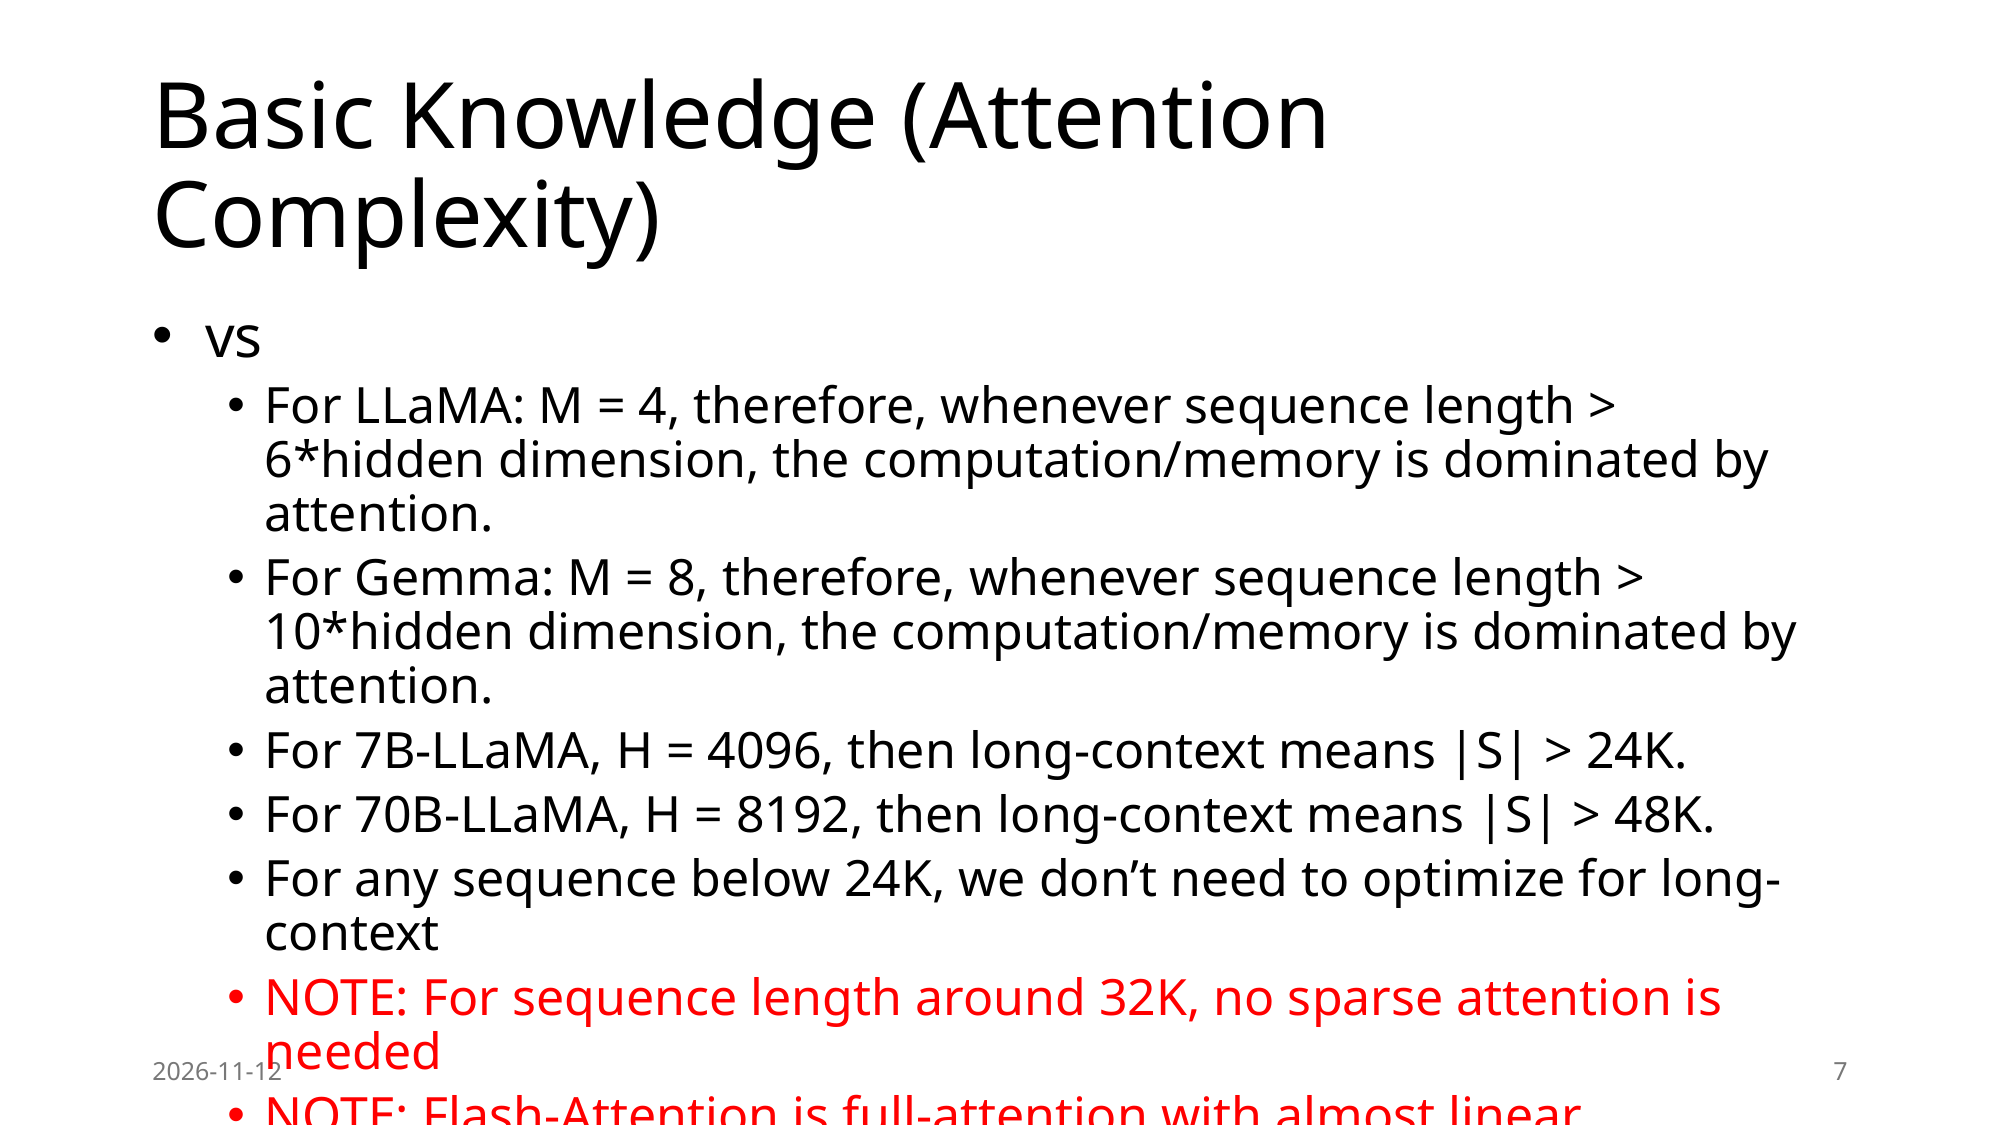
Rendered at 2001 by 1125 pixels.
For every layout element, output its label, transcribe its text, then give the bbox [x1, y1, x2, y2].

title Basic Knowledge (Attention Complexity) [137, 59, 1863, 278]
slide_number 7 [1412, 1042, 1863, 1103]
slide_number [137, 1042, 588, 1103]
